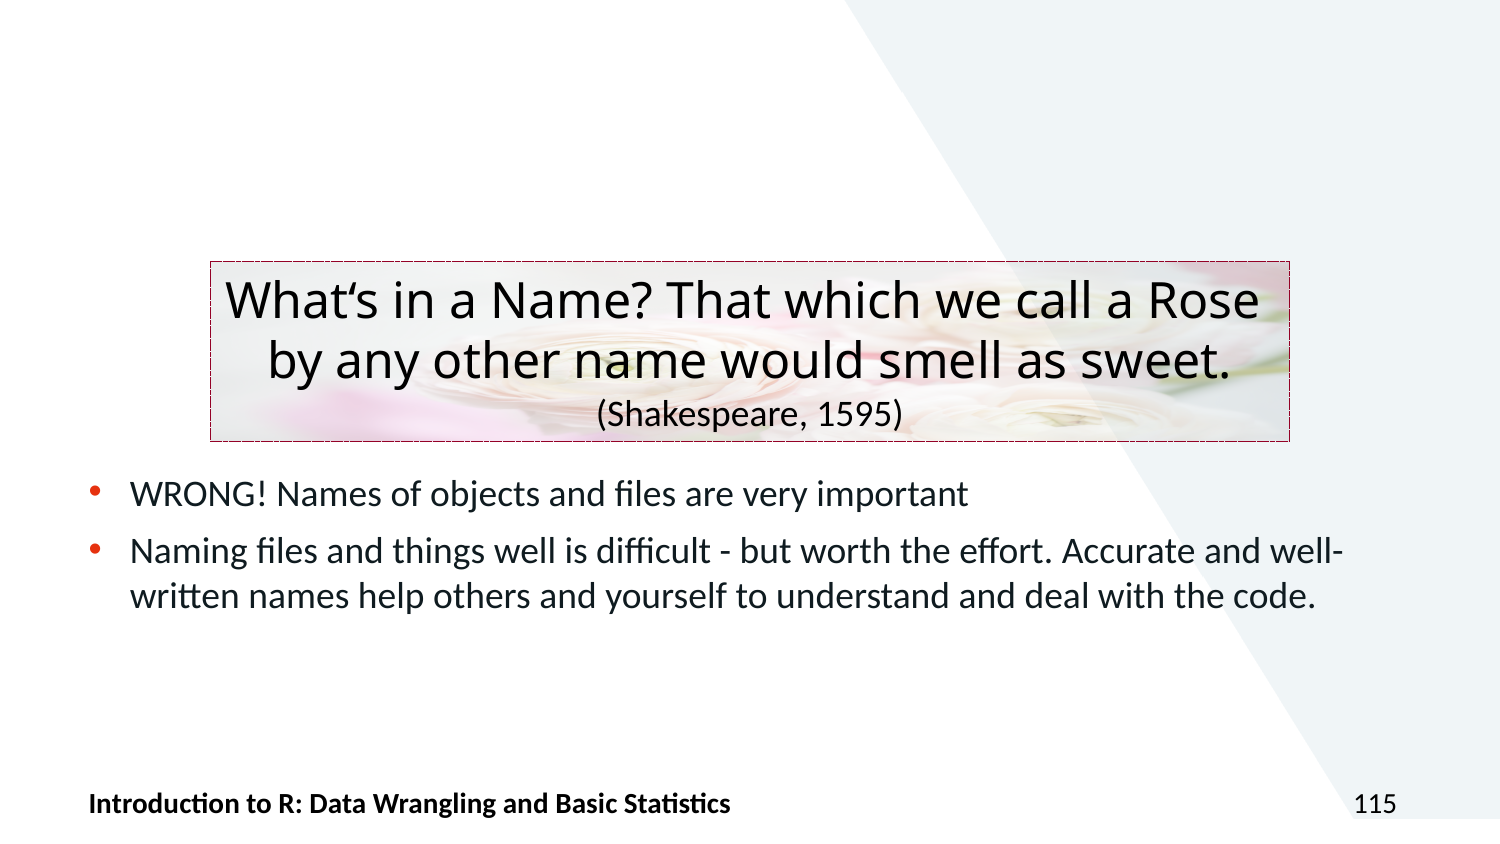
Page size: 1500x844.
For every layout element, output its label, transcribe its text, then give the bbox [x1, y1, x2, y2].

footer Introduction to R: Data Wrangling and Basic Statistics [88, 785, 1217, 819]
slide_number 115 [1263, 785, 1398, 819]
text_box What‘s in a Name? That which we call a Rose by any other name would smell as sweet. (Shakespeare, 1595) [210, 261, 1290, 442]
picture [0, 0, 1500, 819]
list WRONG! Names of objects and files are very important Naming files and things well is difficult - but worth the effort. Accurate and well-written names help others and yourself to understand and deal with the code. [88, 468, 1398, 756]
